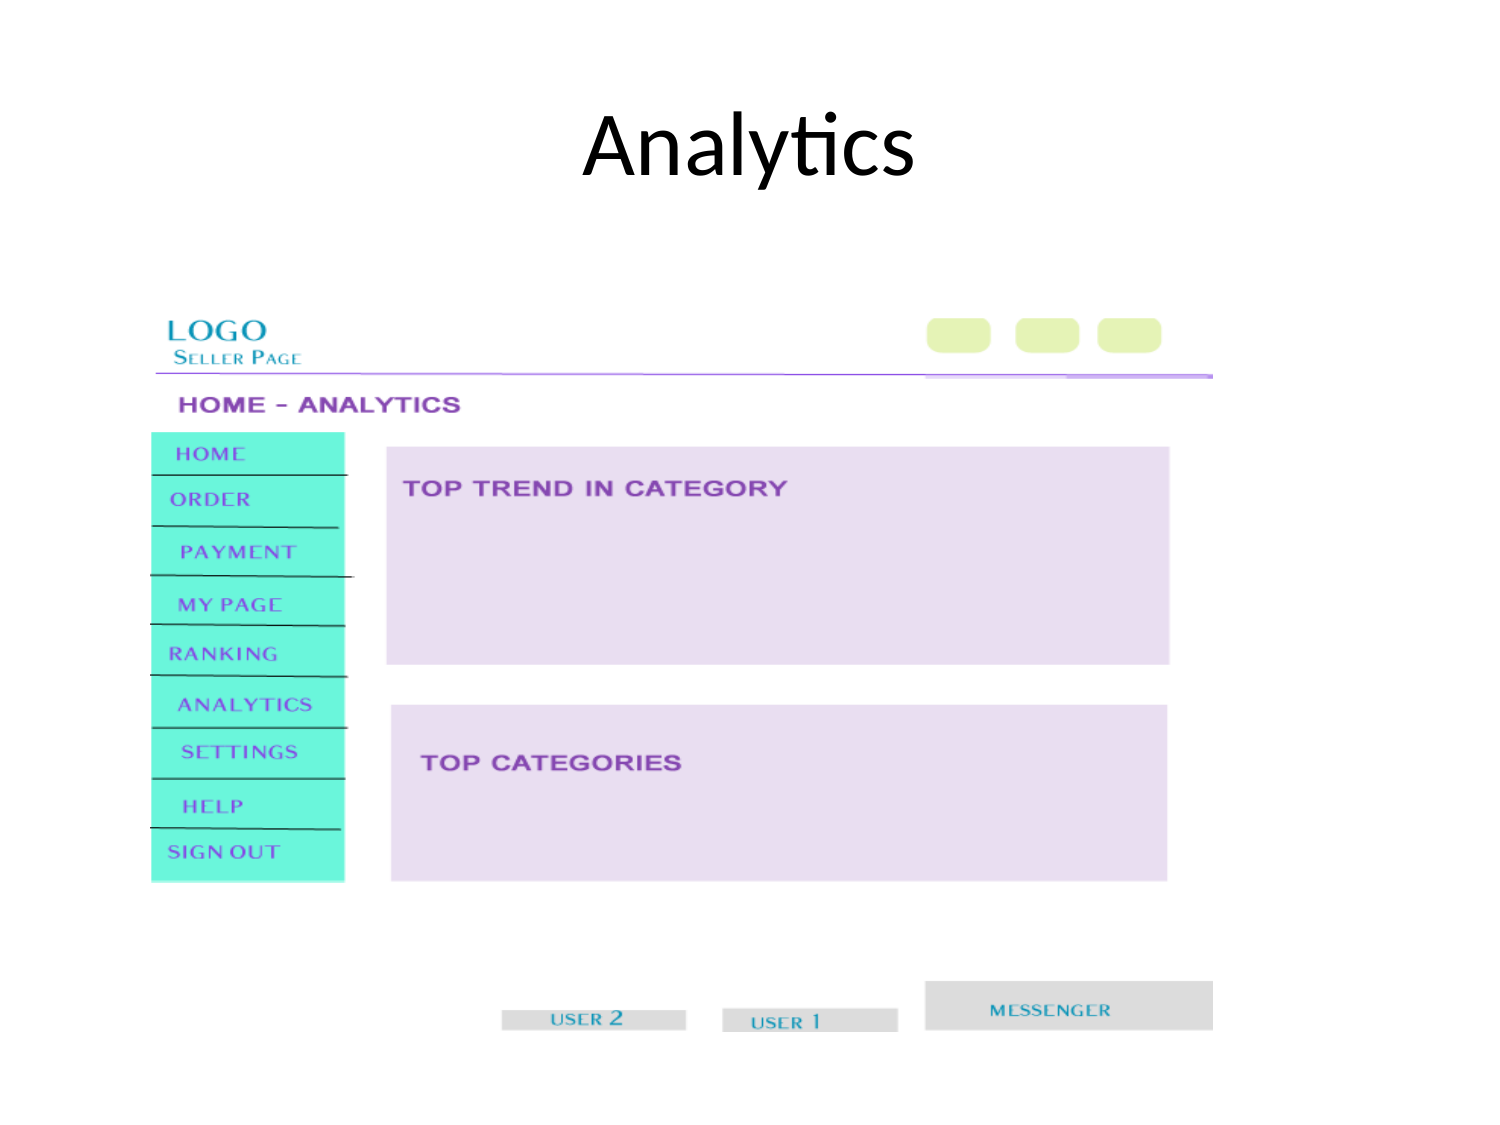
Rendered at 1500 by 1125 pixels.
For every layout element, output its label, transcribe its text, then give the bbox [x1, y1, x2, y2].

title Analytics [75, 45, 1425, 233]
picture [149, 305, 1213, 1032]
